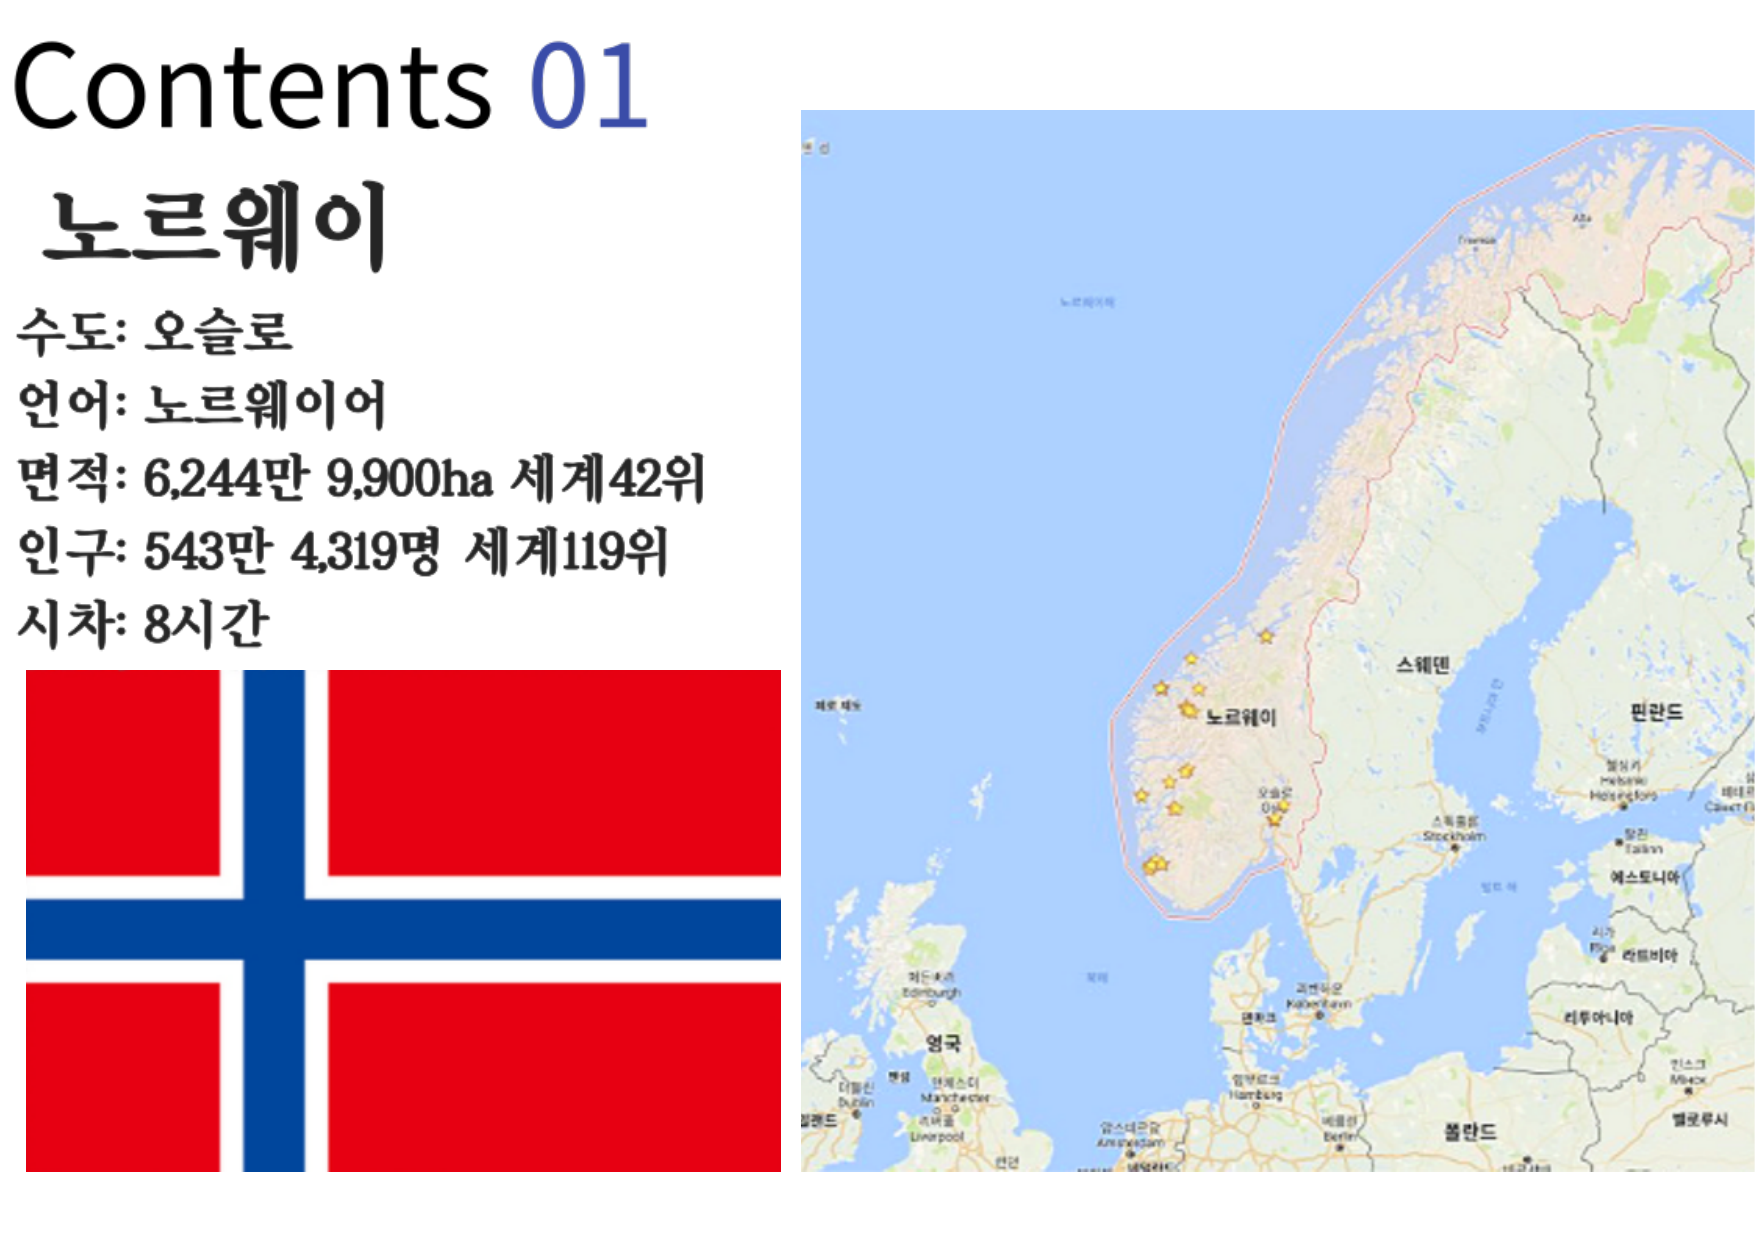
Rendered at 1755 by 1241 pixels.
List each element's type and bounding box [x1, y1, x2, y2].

picture [0, 0, 728, 675]
text_box [801, 110, 1755, 1172]
text_box [26, 670, 781, 1172]
